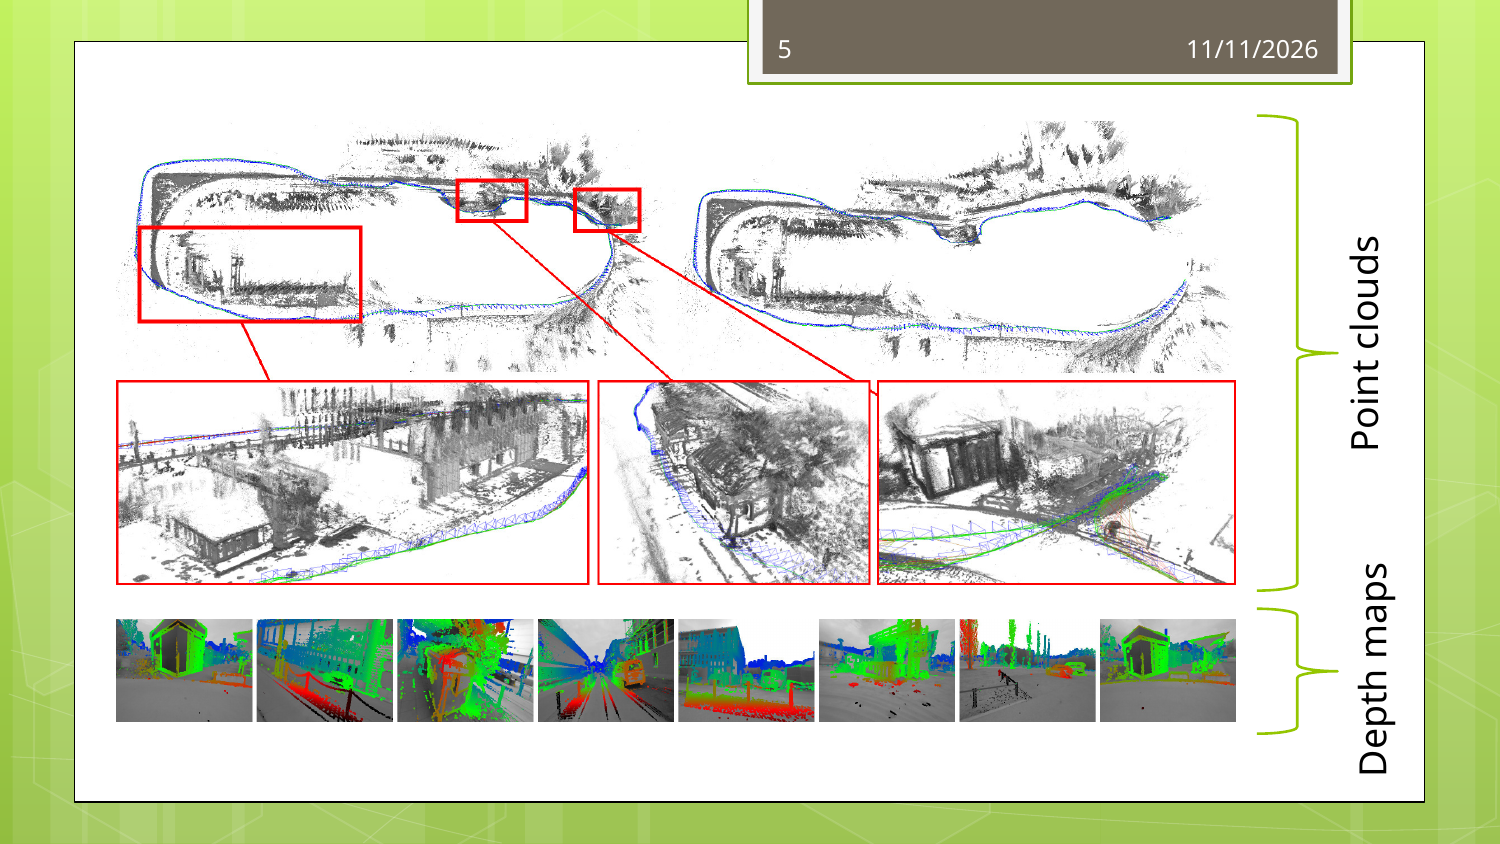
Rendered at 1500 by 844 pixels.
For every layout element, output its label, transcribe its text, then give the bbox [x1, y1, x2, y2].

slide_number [983, 27, 1334, 73]
slide_number 5 [762, 27, 982, 73]
text_box [1256, 114, 1333, 592]
text_box Point clouds [1333, 120, 1393, 568]
picture [116, 120, 1236, 597]
text_box [1256, 607, 1339, 735]
picture [116, 619, 1236, 722]
text_box Depth maps [1341, 541, 1402, 798]
